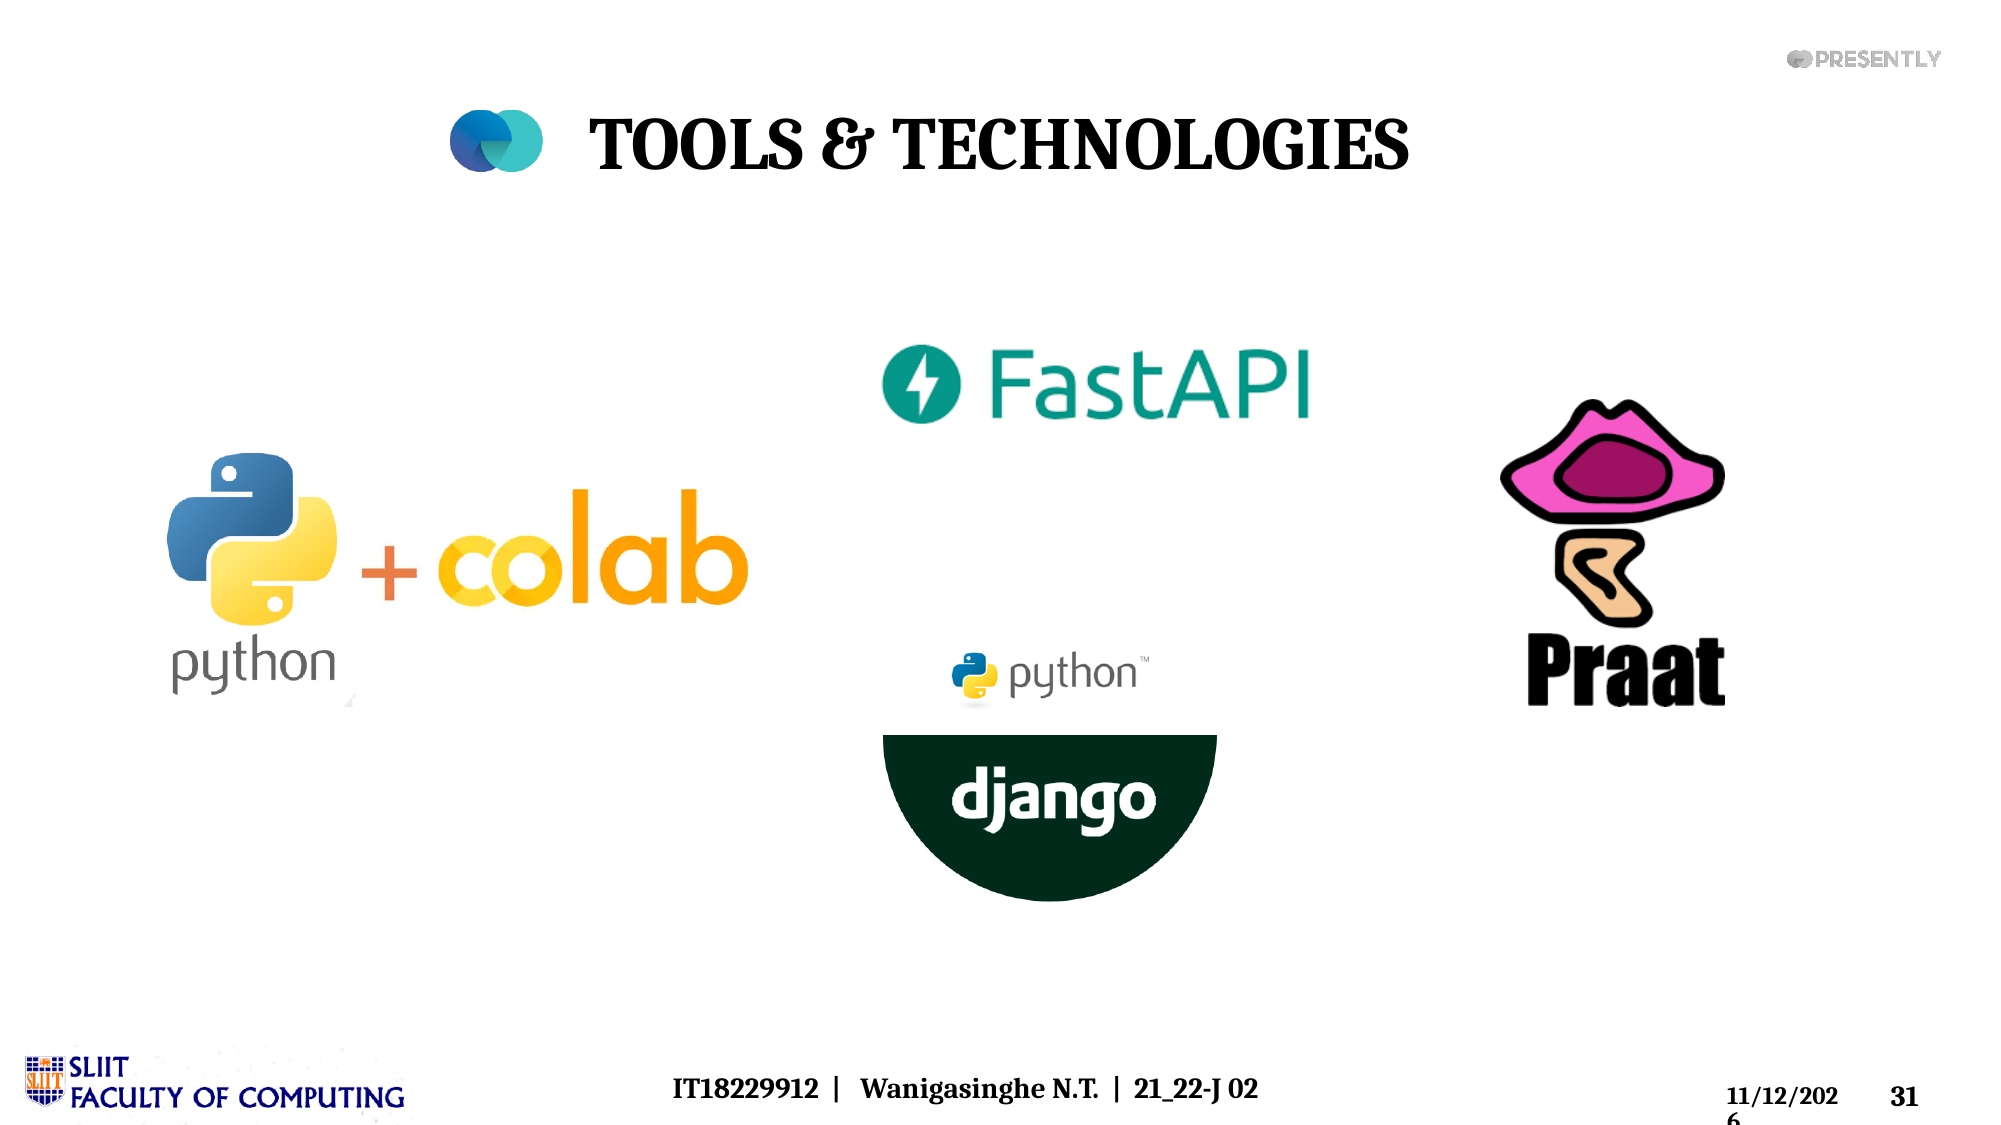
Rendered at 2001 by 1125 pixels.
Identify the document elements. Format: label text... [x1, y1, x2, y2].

picture [0, 1045, 413, 1125]
text_box IT18229912 | Wanigasinghe N.T. | 21_22-J 02 [657, 1062, 1408, 1125]
picture [1742, 0, 1986, 180]
picture [154, 439, 755, 707]
picture [817, 284, 1373, 485]
text_box TOOLS & TECHNOLOGIES [617, 87, 1426, 193]
picture [856, 562, 1245, 912]
picture [374, 19, 617, 262]
picture [1499, 399, 1725, 707]
